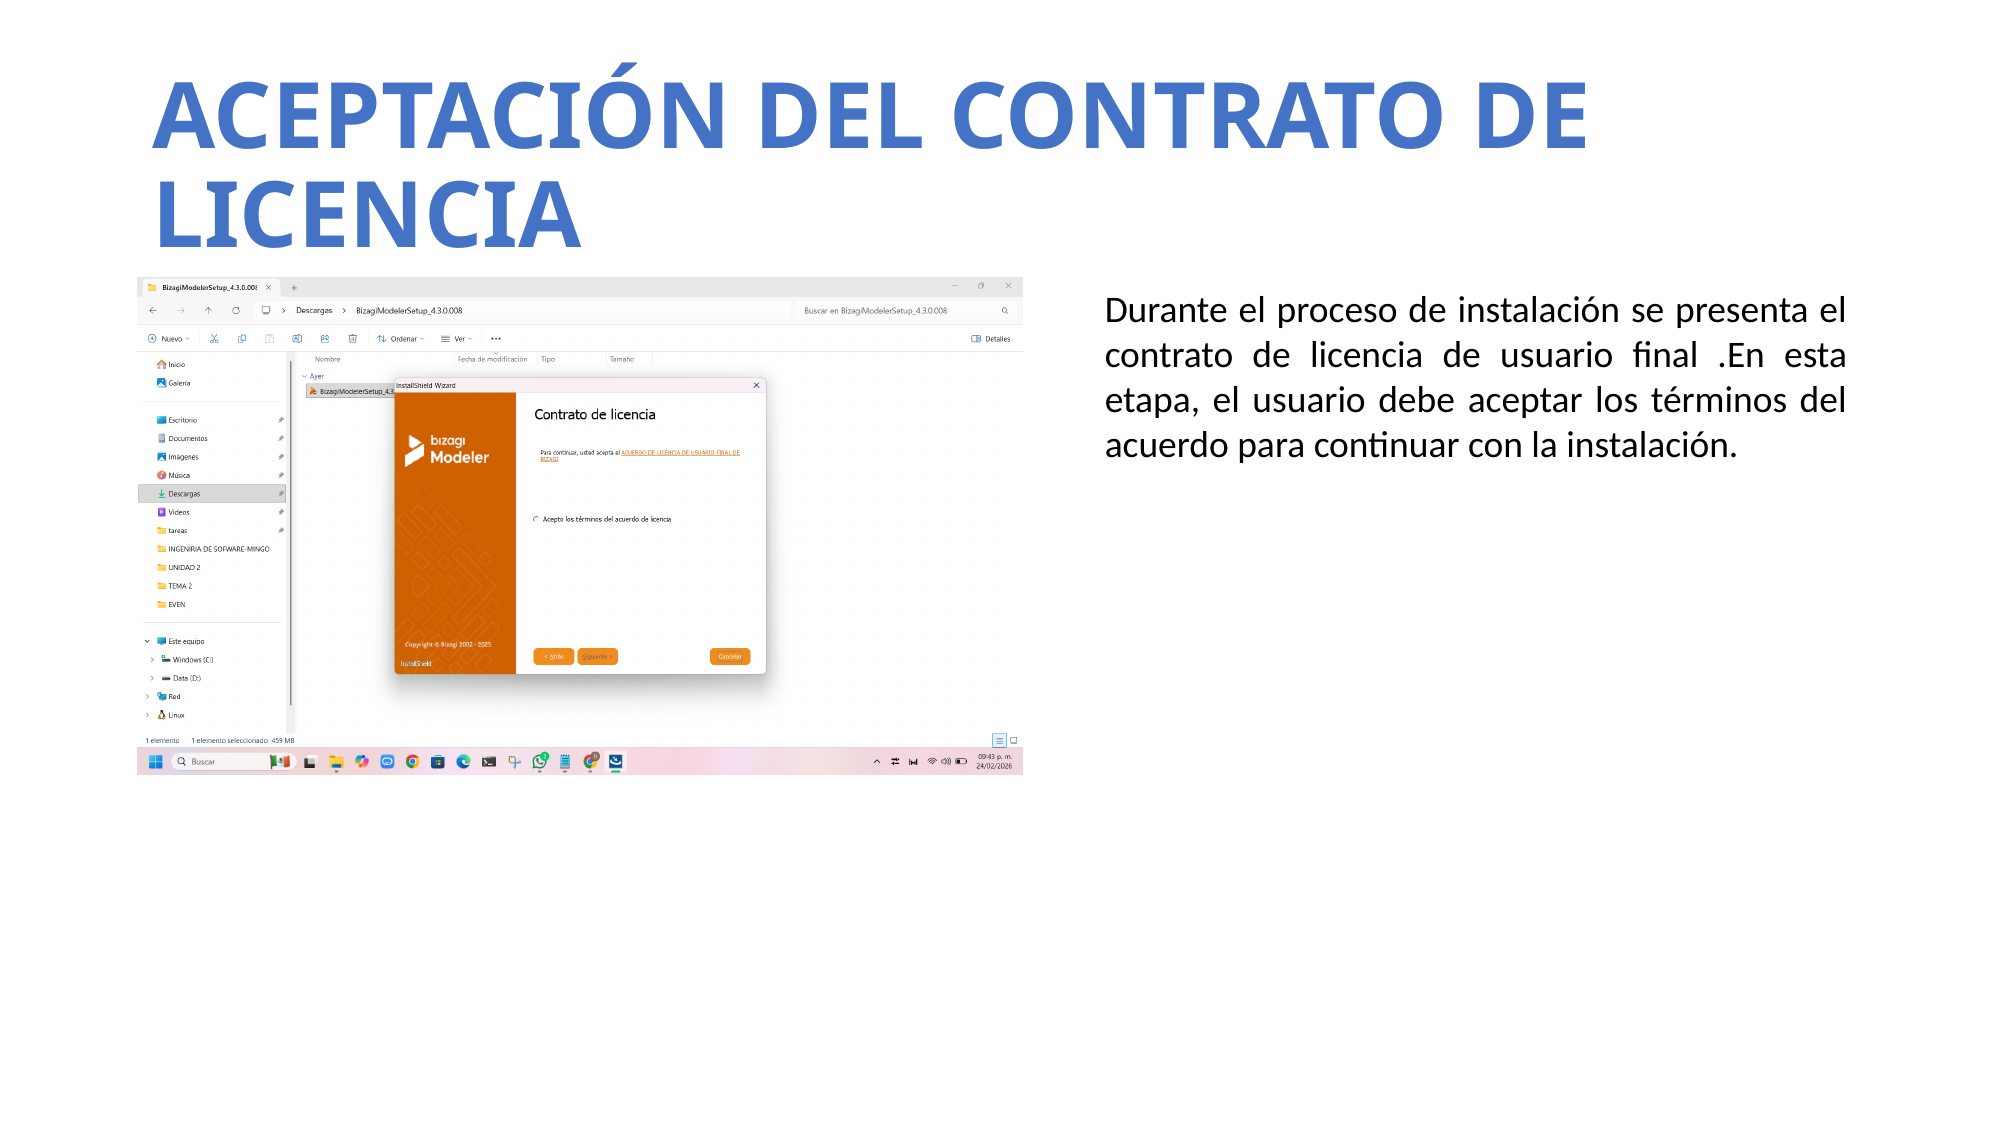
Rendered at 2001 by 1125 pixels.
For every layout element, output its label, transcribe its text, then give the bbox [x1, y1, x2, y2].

text_box Durante el proceso de instalación se presenta el contrato de licencia de usuario final .En esta etapa, el usuario debe aceptar los términos del acuerdo para continuar con la instalación. [1089, 277, 1863, 472]
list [137, 277, 1023, 775]
title ACEPTACIÓN DEL CONTRATO DE LICENCIA [137, 59, 1863, 278]
